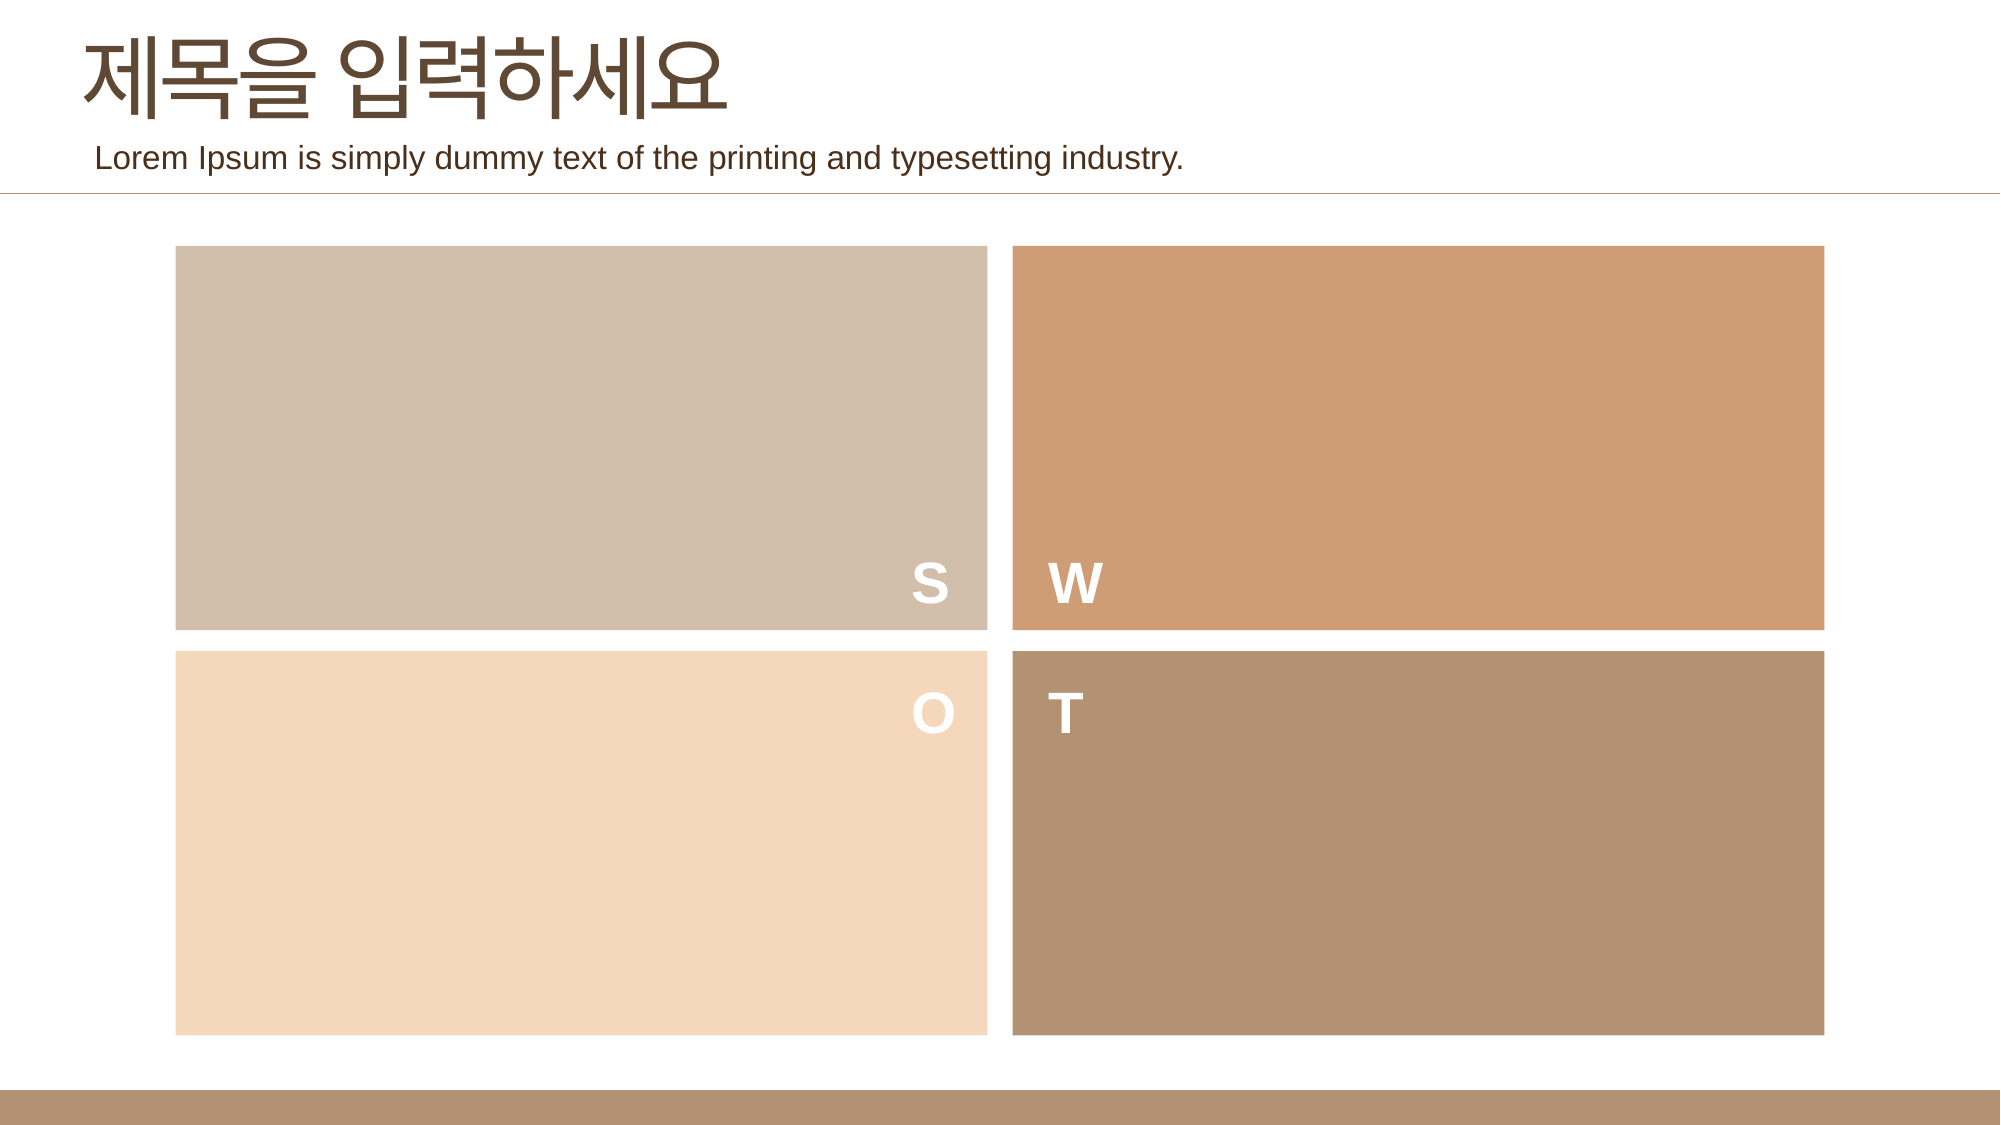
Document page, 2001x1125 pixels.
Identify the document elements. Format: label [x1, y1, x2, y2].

text_box [174, 245, 988, 631]
text_box [895, 667, 1100, 754]
text_box [69, 13, 1208, 185]
text_box [1012, 650, 1825, 1036]
text_box [0, 1089, 2000, 1125]
text_box [895, 538, 1120, 624]
text_box [174, 650, 988, 1036]
text_box [1012, 245, 1825, 631]
